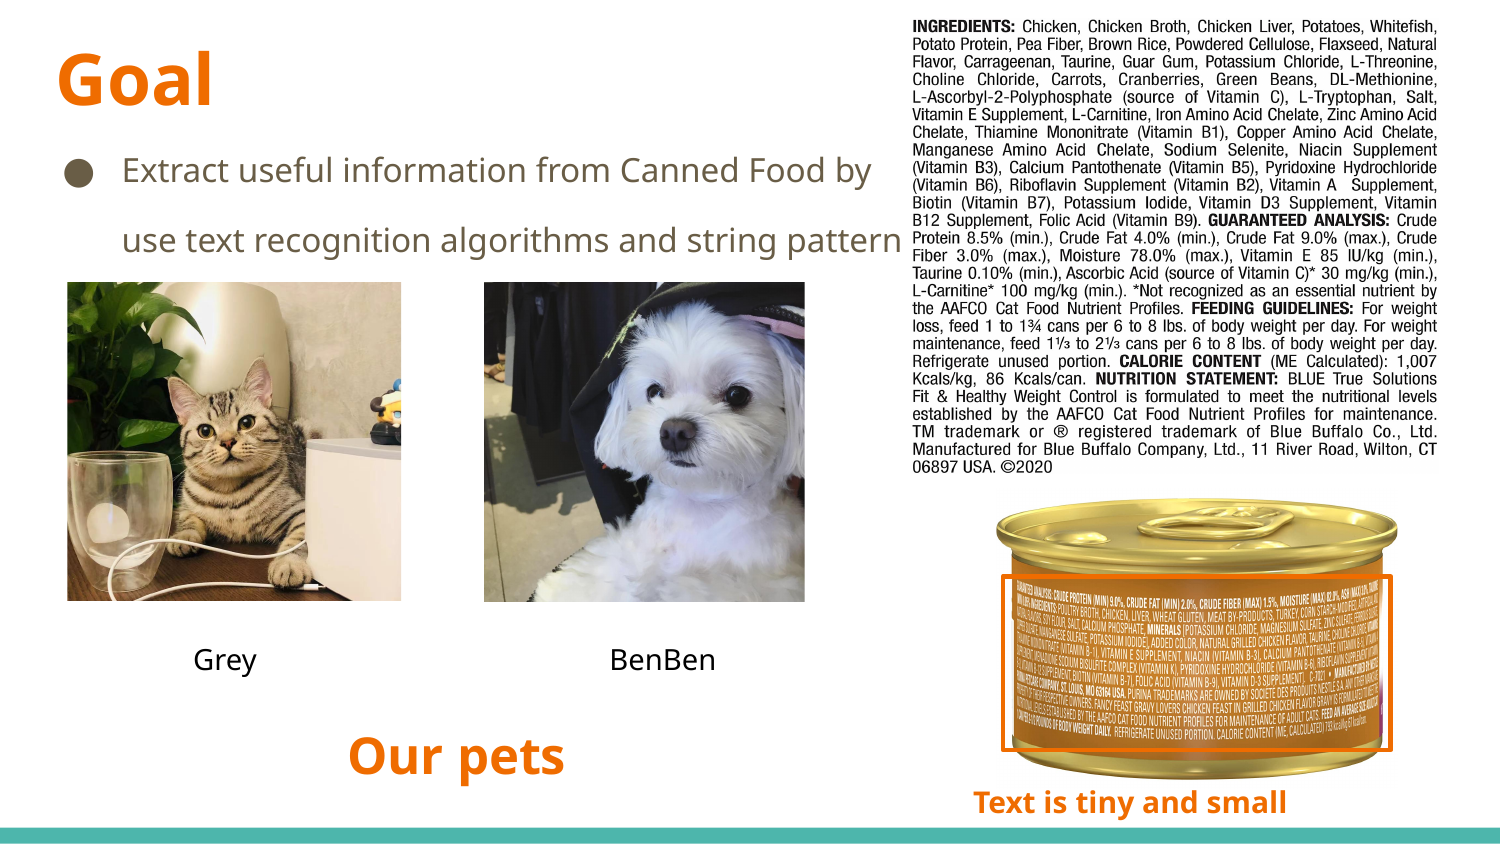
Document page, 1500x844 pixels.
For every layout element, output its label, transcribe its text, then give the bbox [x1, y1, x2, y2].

title Goal [40, 18, 909, 127]
title Text is tiny and small [958, 768, 1500, 844]
title Our pets [332, 708, 684, 800]
picture [910, 18, 1439, 474]
picture [67, 282, 402, 601]
picture [996, 488, 1398, 789]
text_box BenBen [594, 626, 758, 692]
picture [483, 282, 805, 602]
list Extract useful information from Canned Food by use text recognition algorithms and string pattern [25, 127, 905, 331]
text_box Grey [178, 626, 289, 692]
